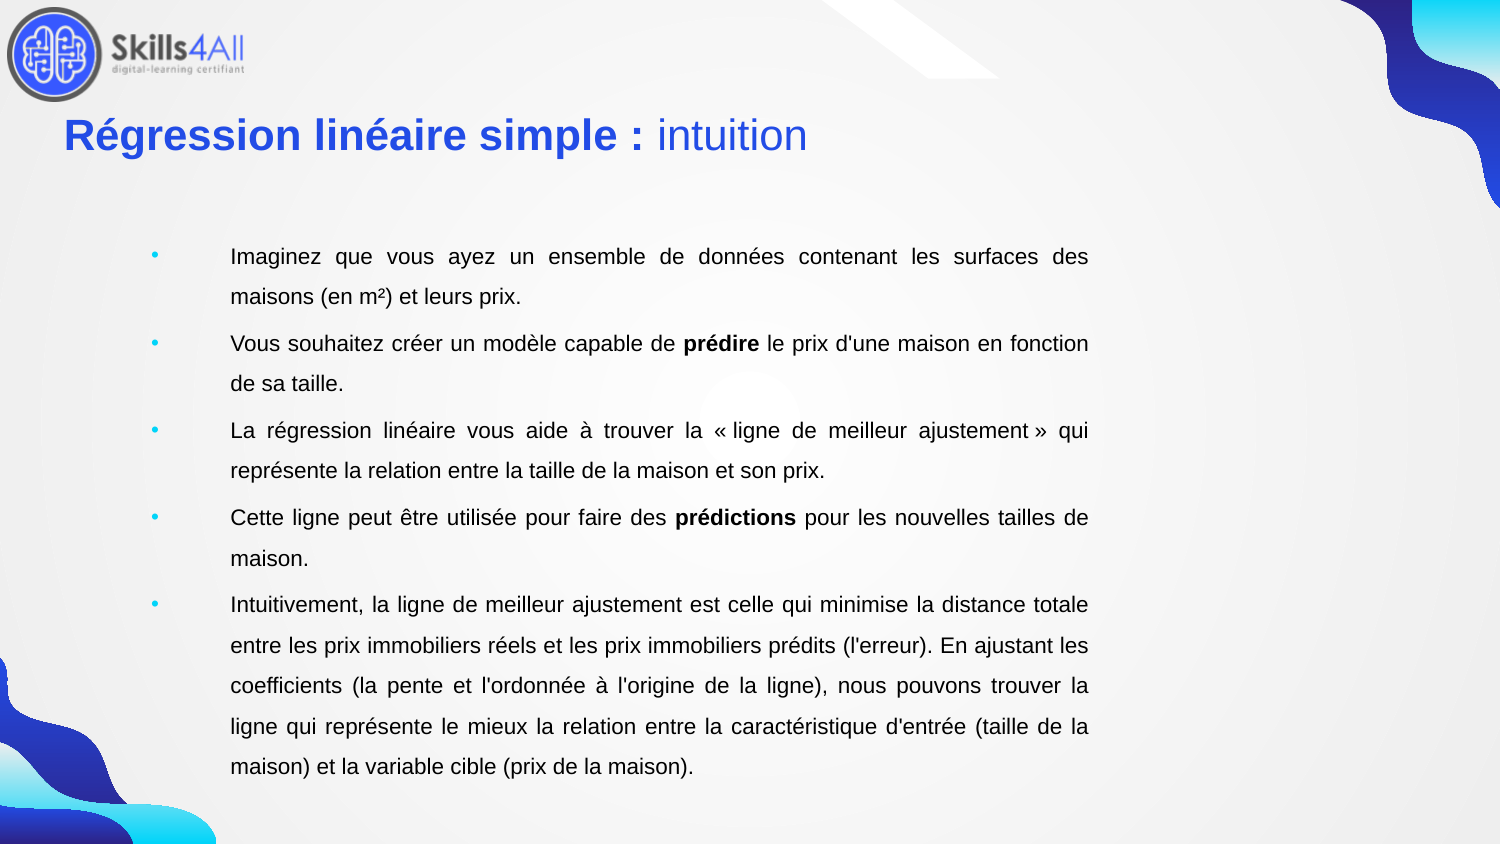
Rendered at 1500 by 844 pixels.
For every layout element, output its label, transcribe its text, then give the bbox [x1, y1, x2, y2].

title Régression linéaire simple : intuition [63, 91, 1090, 160]
list Imaginez que vous ayez un ensemble de données contenant les surfaces des maisons (en m²) et leurs prix. Vous souhaitez créer un modèle capable de prédire le prix d'une maison en fonction de sa taille. La régression linéaire vous aide à trouver la « ligne de meilleur ajustement » qui représente la relation entre la taille de la maison et son prix. Cette ligne peut être utilisée pour faire des prédictions pour les nouvelles tailles de maison. Intuitivement, la ligne de meilleur ajustement est celle qui minimise la distance totale entre les prix immobiliers réels et les prix immobiliers prédits (l'erreur). En ajustant les coefficients (la pente et l'ordonnée à l'origine de la ligne), nous pouvons trouver la ligne qui représente le mieux la relation entre la caractéristique d'entrée (taille de la maison) et la variable cible (prix de la maison). [122, 228, 1090, 796]
picture [7, 7, 244, 102]
